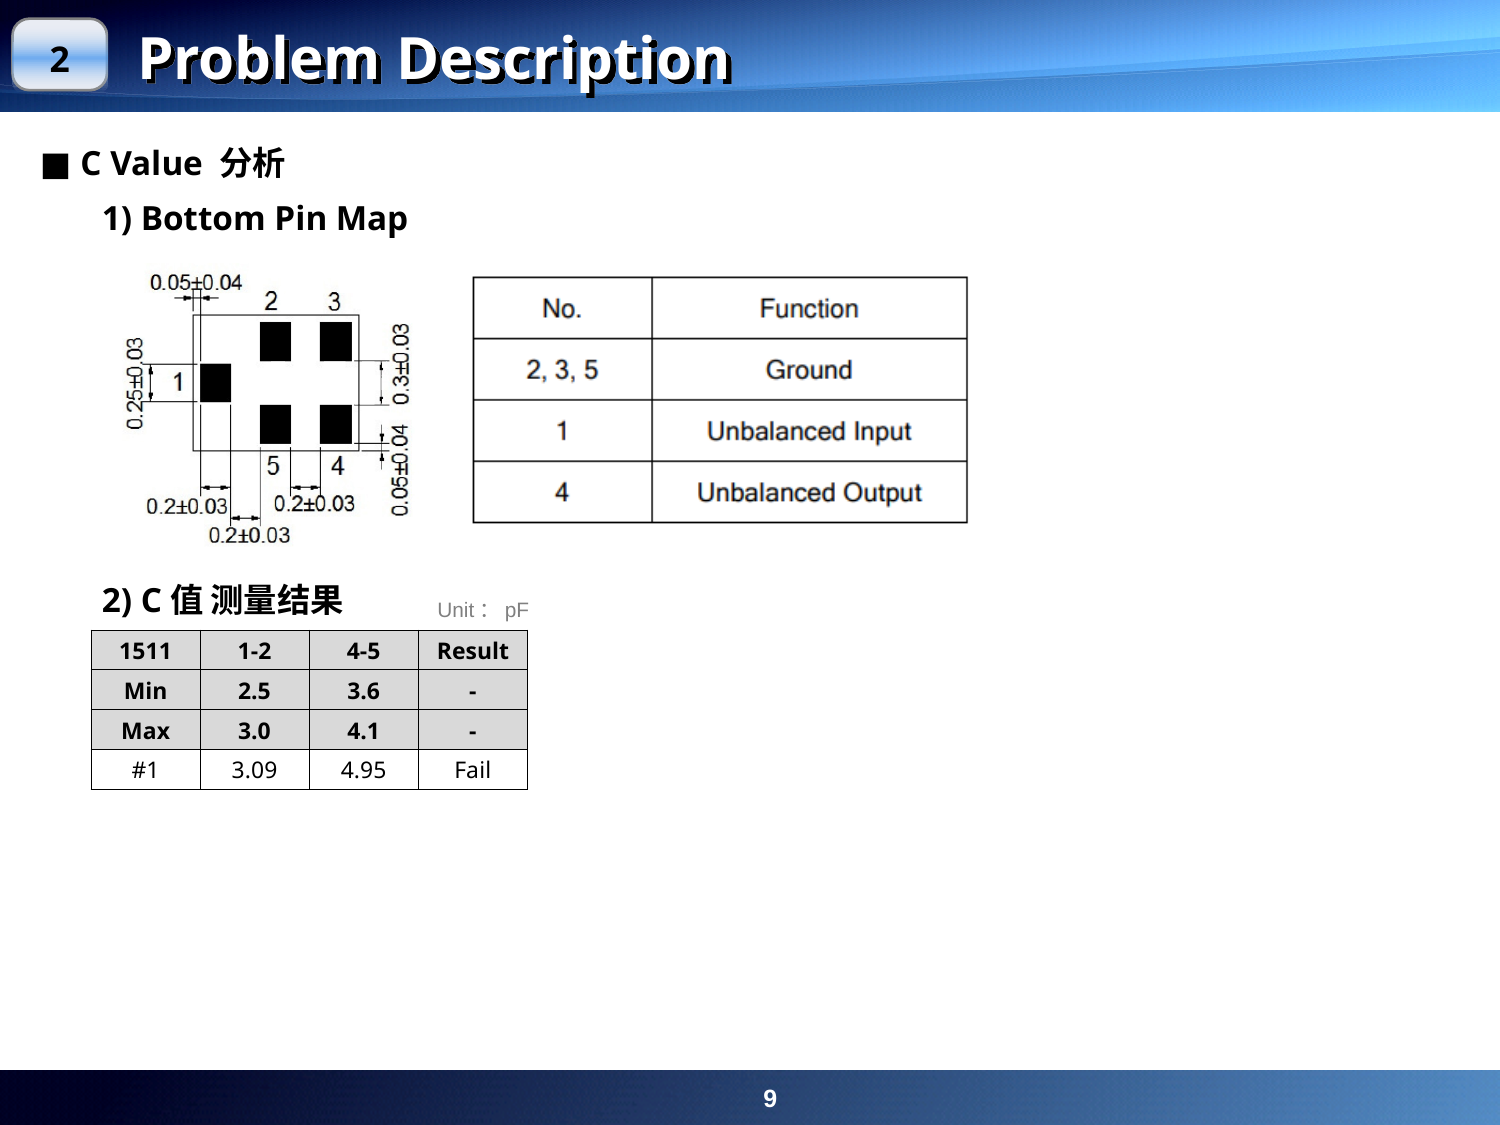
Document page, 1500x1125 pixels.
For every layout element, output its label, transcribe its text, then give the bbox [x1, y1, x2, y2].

table_cell 4.1 [310, 710, 418, 749]
table_cell 2.5 [201, 670, 309, 709]
table_header Result [419, 631, 527, 669]
table_header 1-2 [201, 631, 309, 669]
picture [90, 244, 439, 550]
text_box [12, 18, 108, 94]
table_cell Max [92, 710, 200, 749]
table_cell 3.6 [310, 670, 418, 709]
table_header 4-5 [310, 631, 418, 669]
table_cell 4.95 [310, 750, 418, 789]
table_cell Min [92, 670, 200, 709]
picture [0, 1070, 1500, 1125]
picture [462, 258, 990, 544]
text_box Unit：pF [361, 589, 544, 630]
table_cell 3.09 [201, 750, 309, 789]
text_box ■ C Value 分析 [24, 134, 1083, 182]
table_cell Fail [419, 750, 527, 789]
text_box Problem Description [106, 0, 1500, 113]
text_box 2) C值 测量结果 [86, 571, 722, 619]
table_cell - [419, 710, 527, 749]
table_header 1511 [92, 631, 200, 669]
table_cell - [419, 670, 527, 709]
table_cell 3.0 [201, 710, 309, 749]
text_box 1) Bottom Pin Map [86, 189, 722, 237]
table_cell #1 [92, 750, 200, 789]
